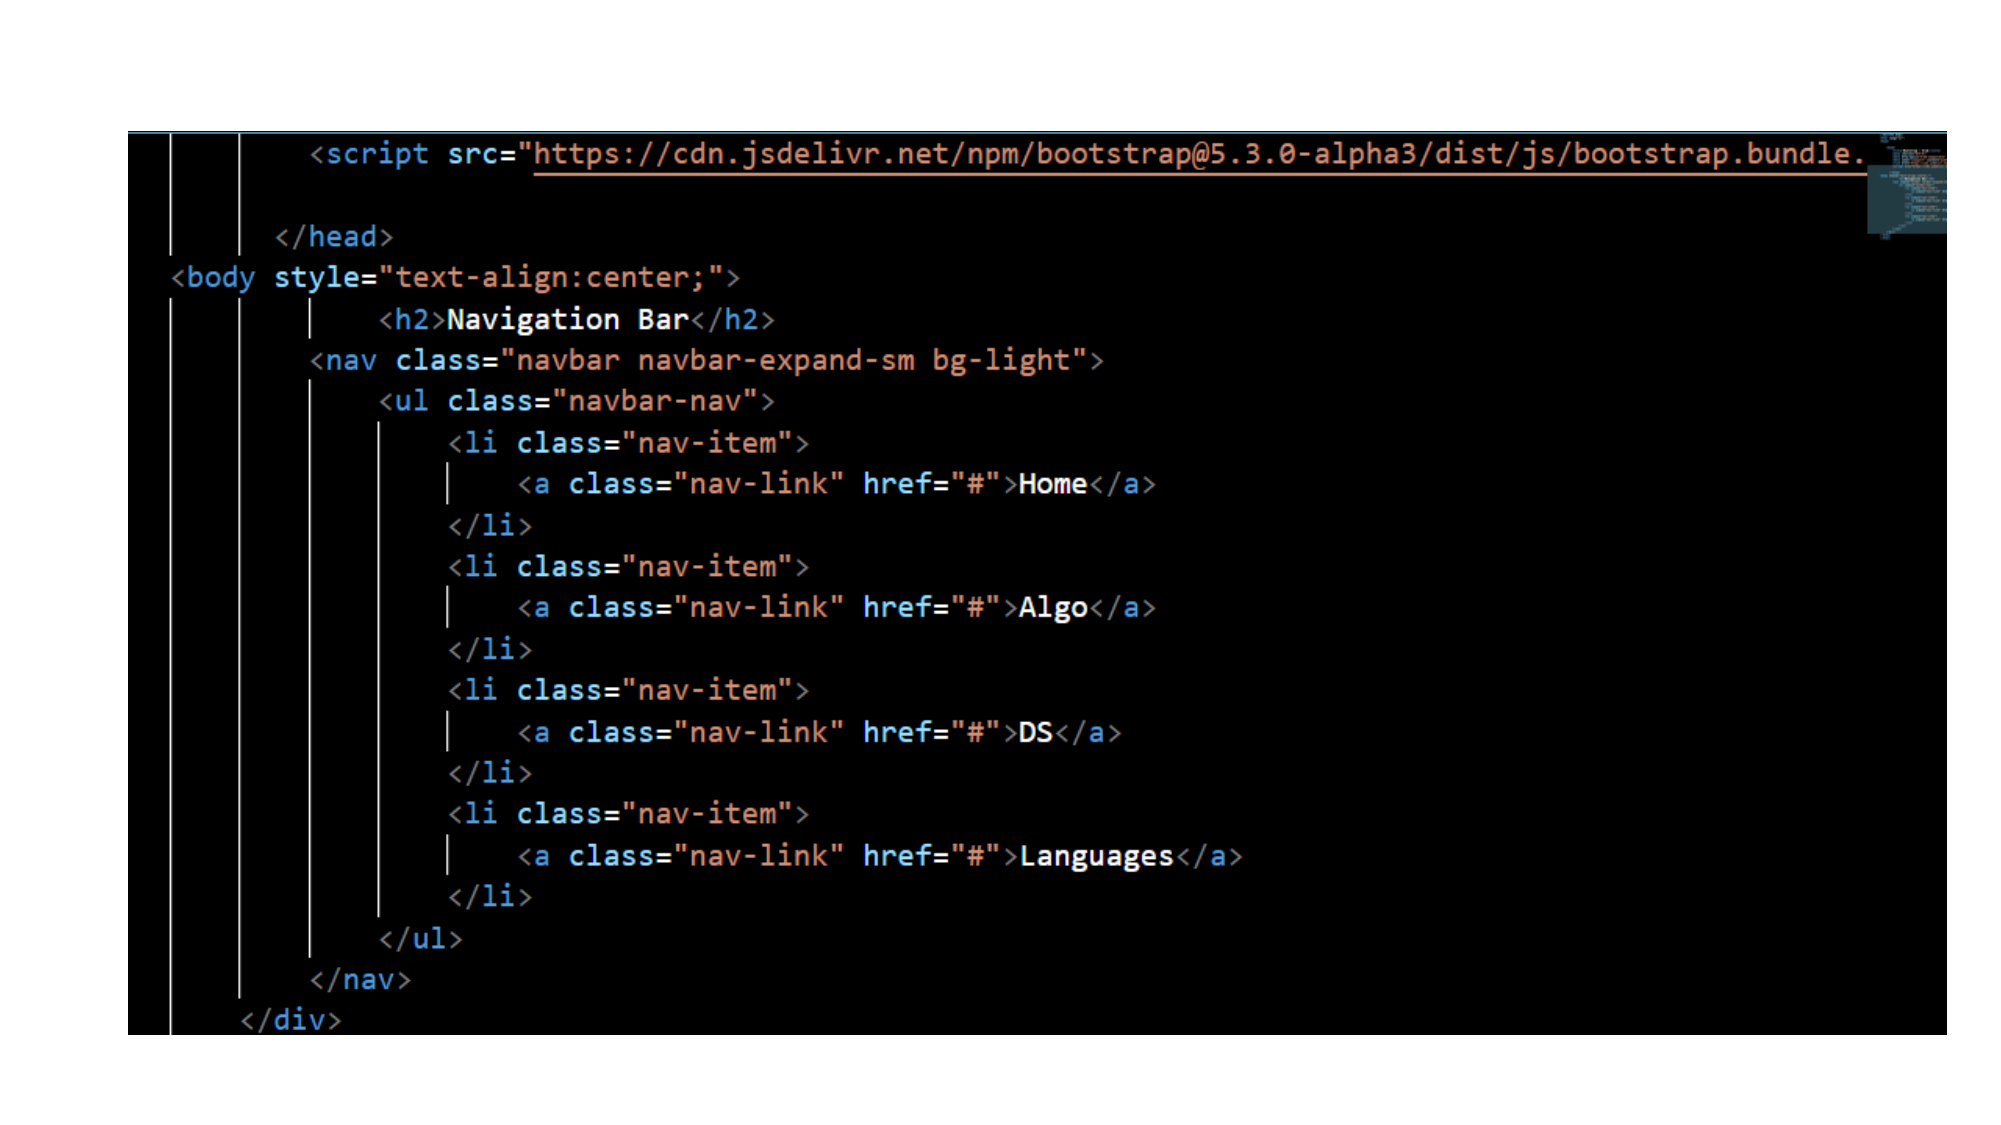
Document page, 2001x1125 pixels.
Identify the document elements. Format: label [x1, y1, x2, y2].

picture [128, 131, 1947, 1035]
